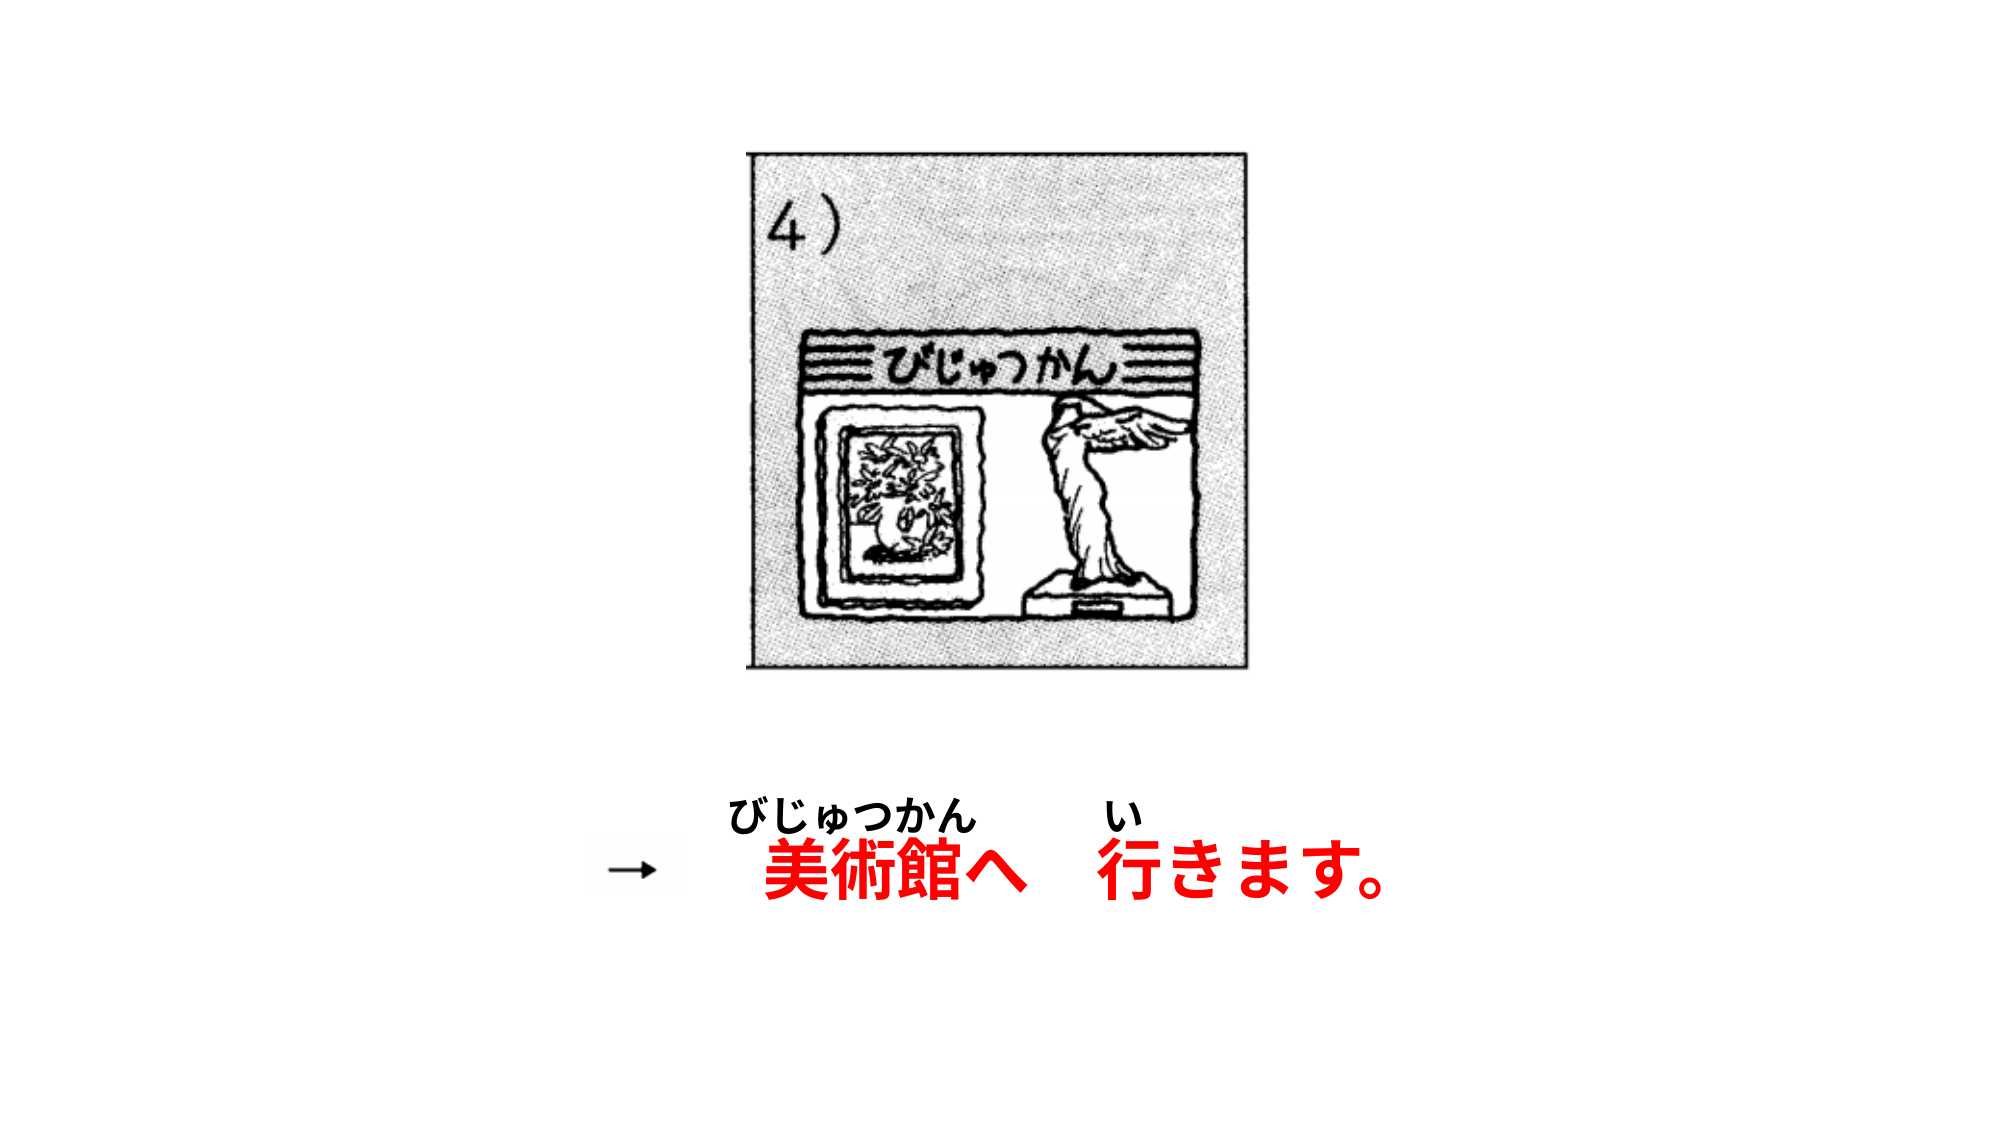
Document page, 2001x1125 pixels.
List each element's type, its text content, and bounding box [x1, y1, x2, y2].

picture [585, 837, 684, 899]
text_box 美術館へ 行きます。 [748, 820, 1440, 915]
text_box びじゅつかん [712, 782, 1088, 848]
picture [746, 149, 1254, 678]
text_box い [1088, 782, 1187, 848]
